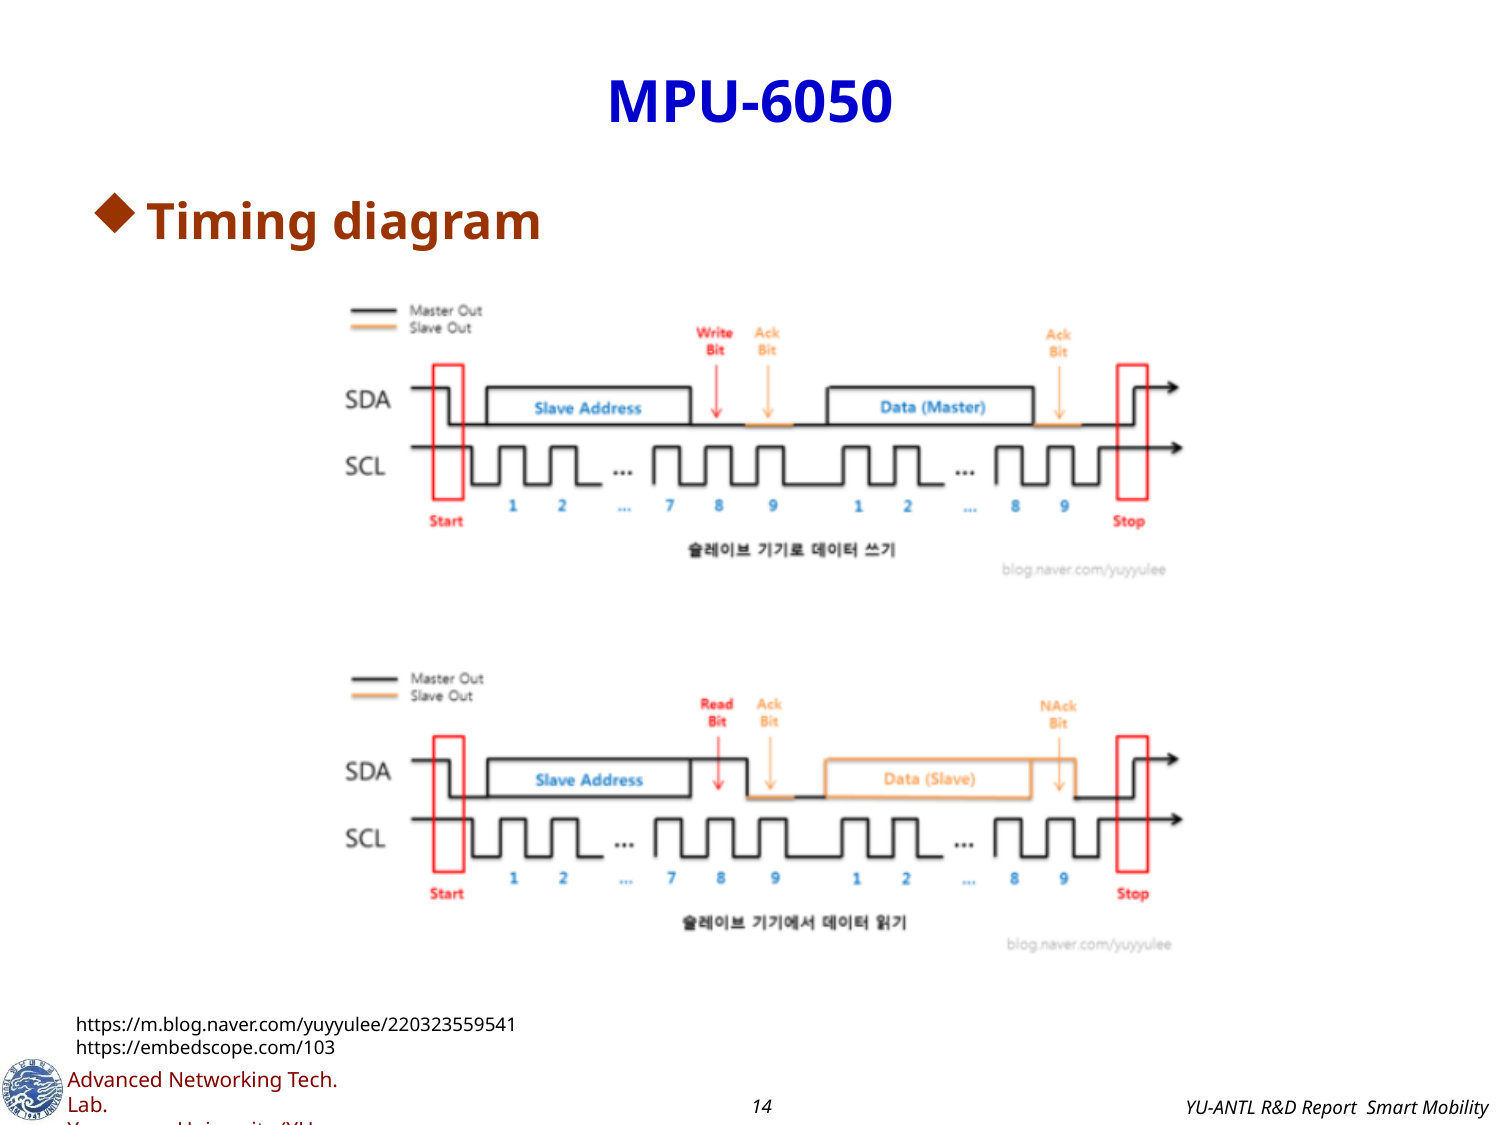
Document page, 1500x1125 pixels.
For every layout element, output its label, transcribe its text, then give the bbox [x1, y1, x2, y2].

picture [315, 272, 1231, 969]
picture [0, 1057, 66, 1124]
text_box https://m.blog.naver.com/yuyyulee/220323559541 https://embedscope.com/103 [61, 1005, 1376, 1066]
title MPU-6050 [74, 44, 1426, 154]
list Timing diagram [74, 181, 1426, 1006]
